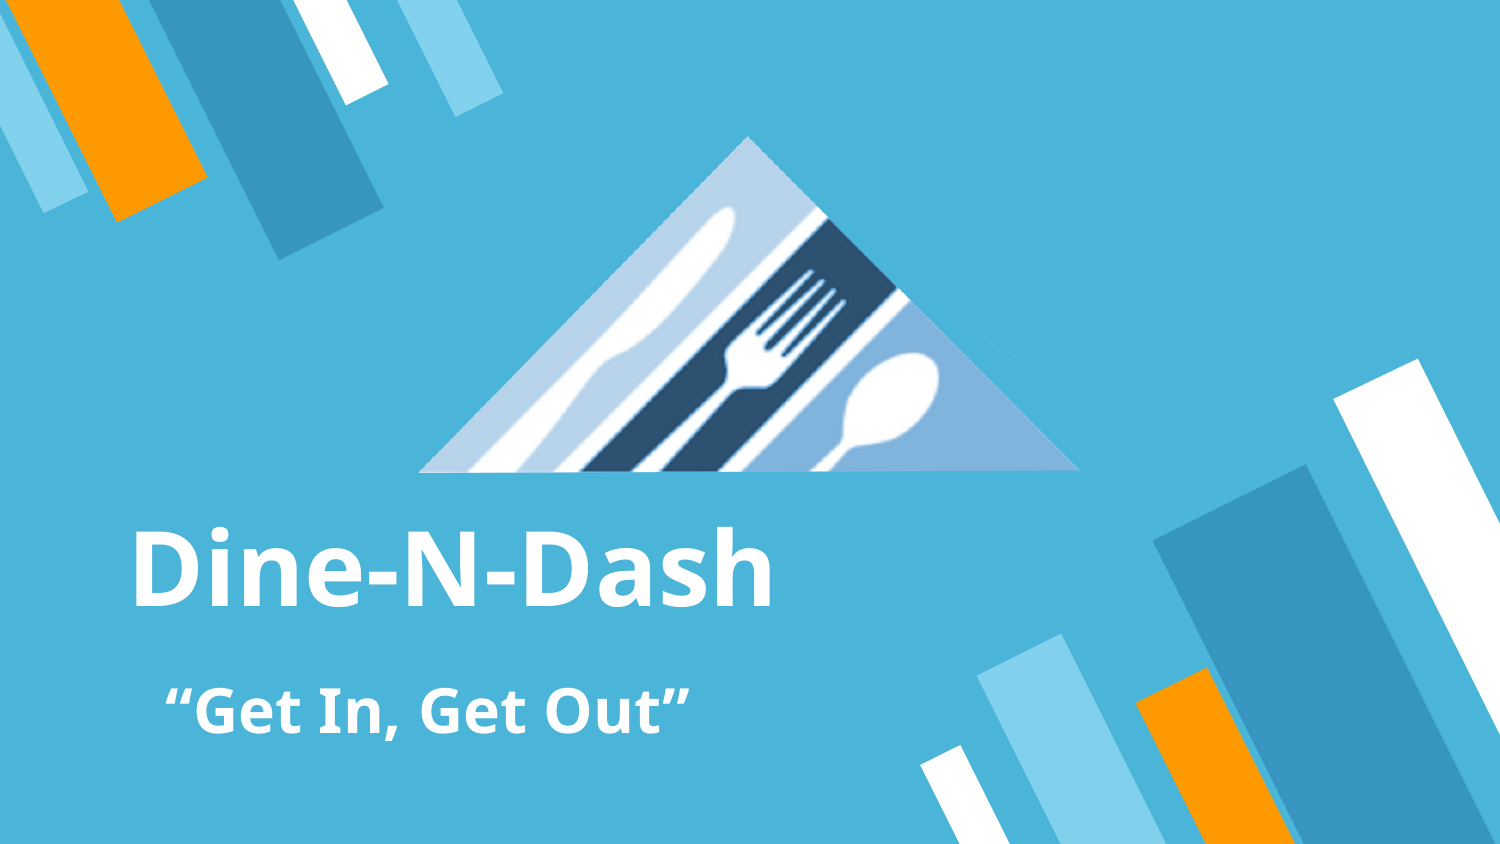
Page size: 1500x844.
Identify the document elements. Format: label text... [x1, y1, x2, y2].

text_box “Get In, Get Out” [150, 656, 744, 789]
title Dine-N-Dash [112, 451, 1043, 642]
picture [410, 125, 1089, 482]
